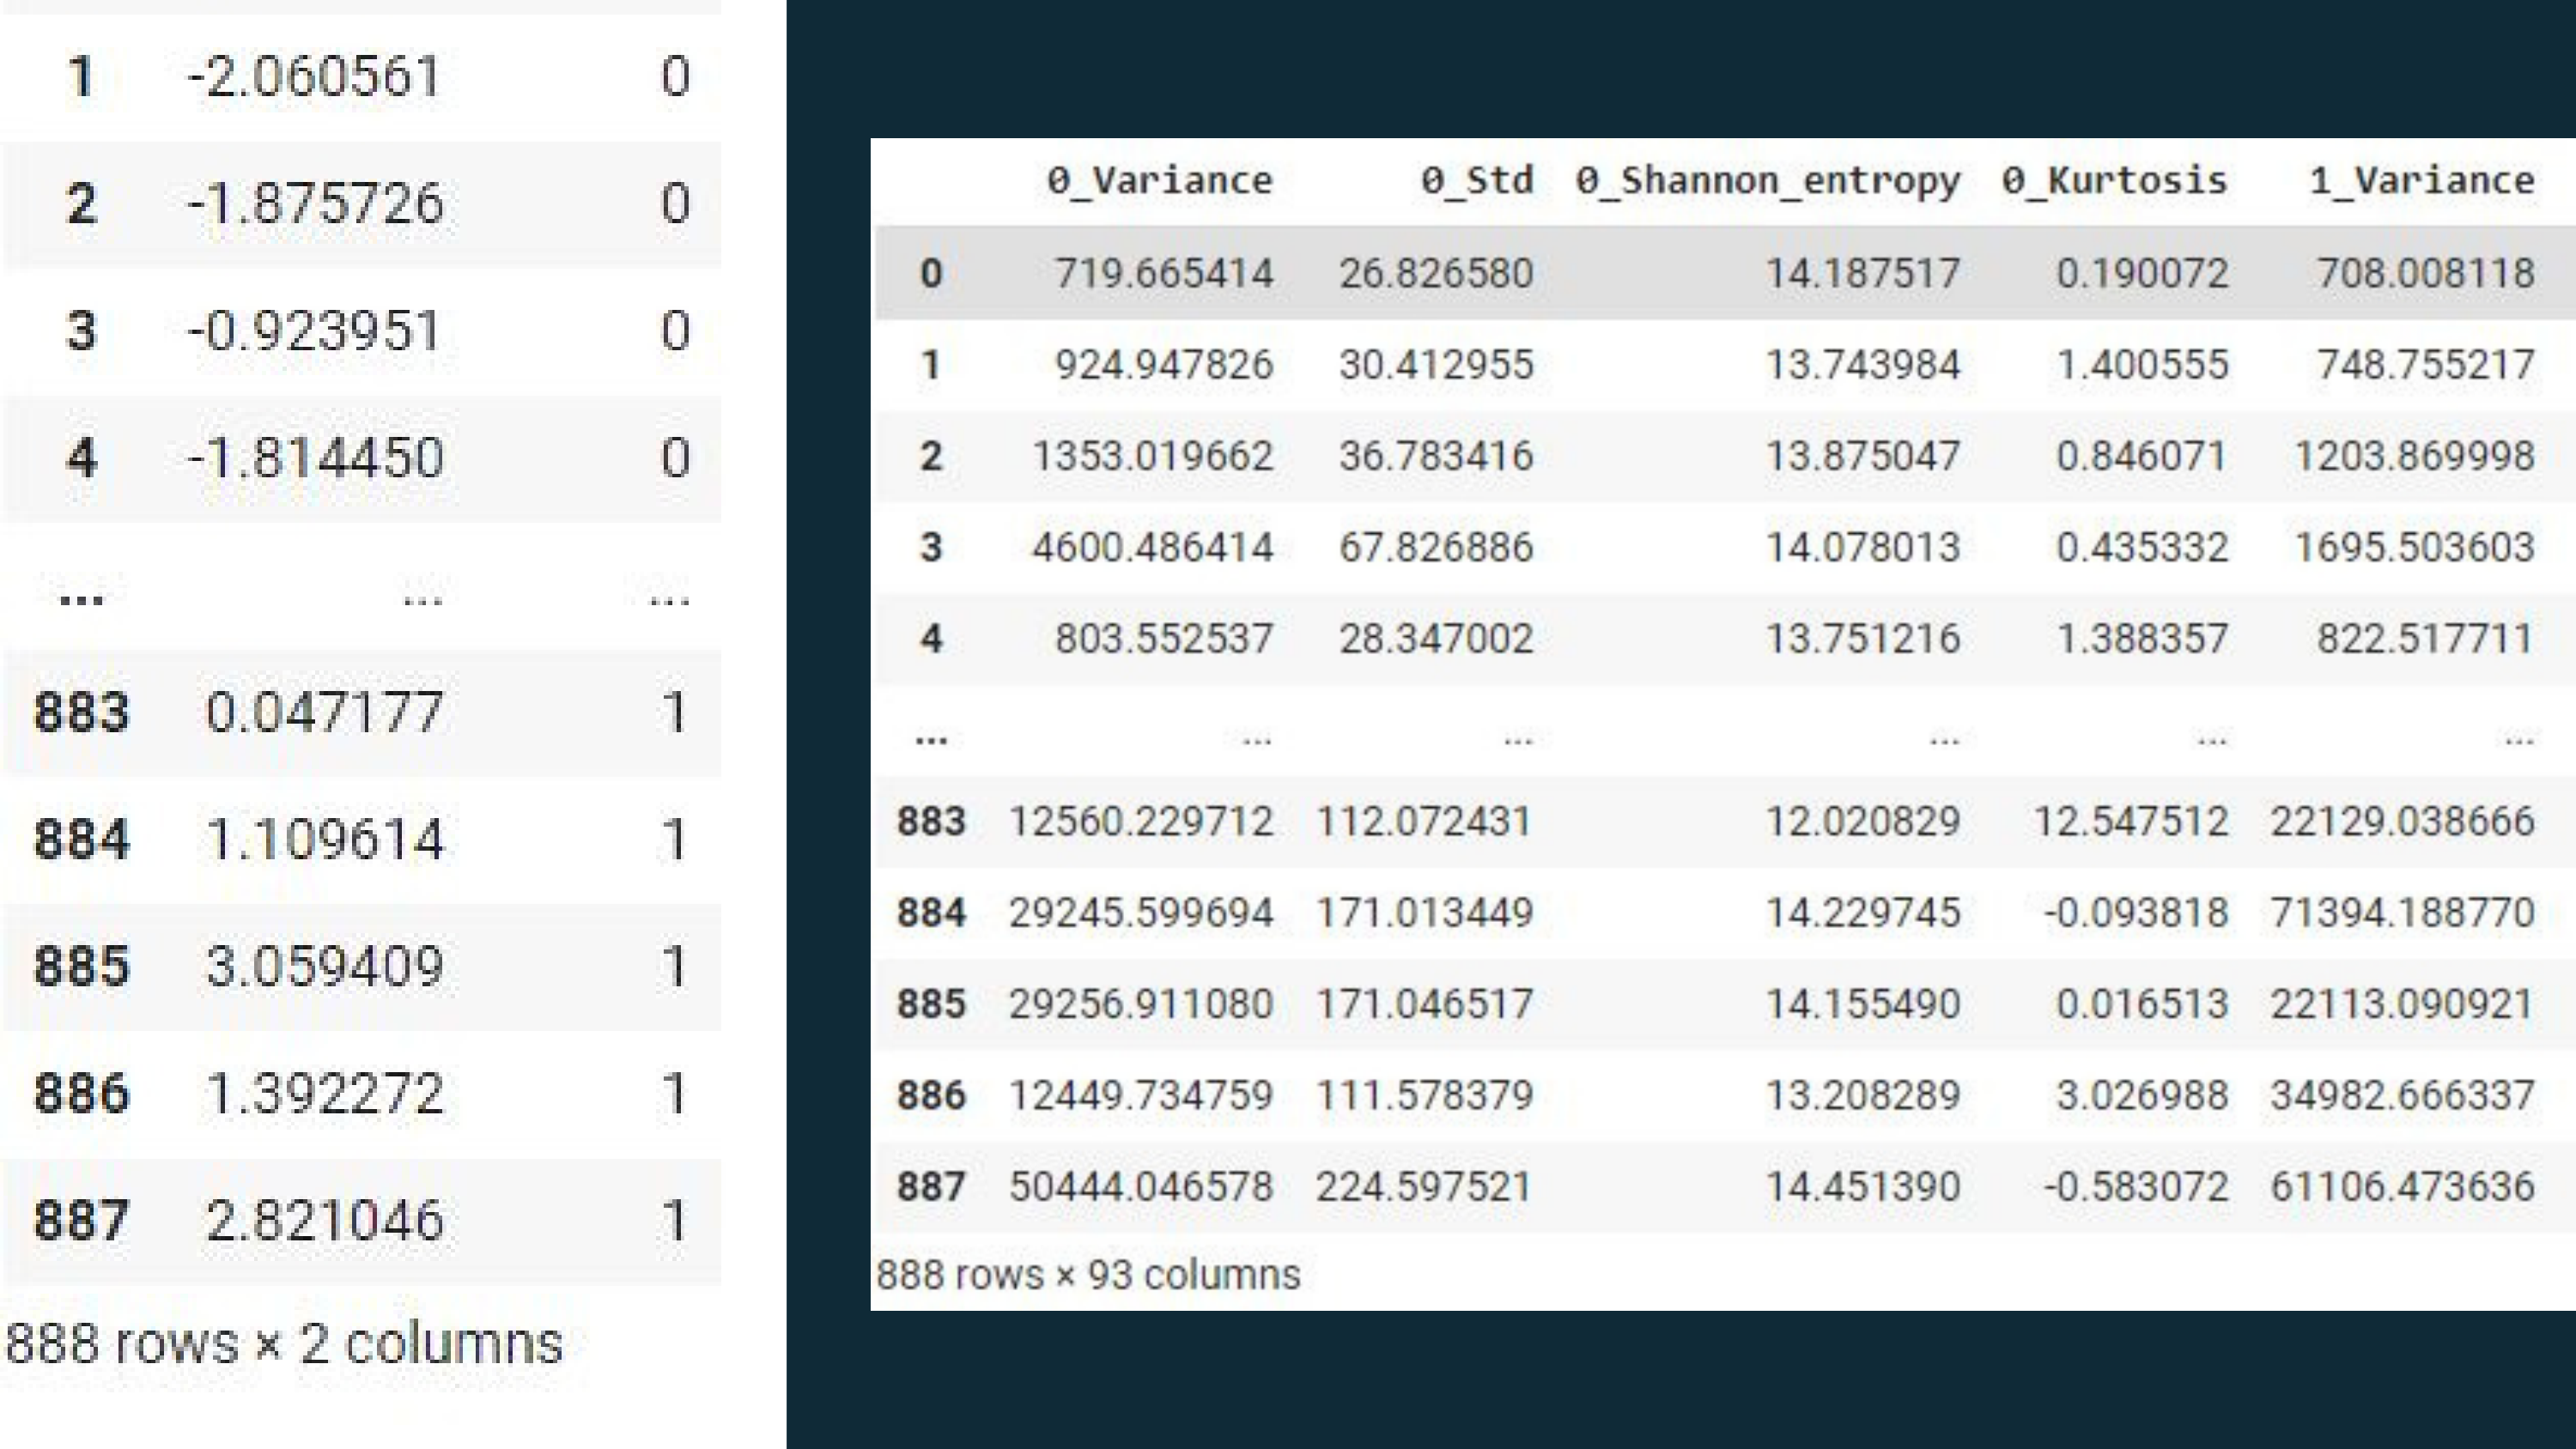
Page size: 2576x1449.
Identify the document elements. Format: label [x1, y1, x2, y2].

picture [0, 0, 787, 1449]
picture [871, 138, 2576, 1311]
